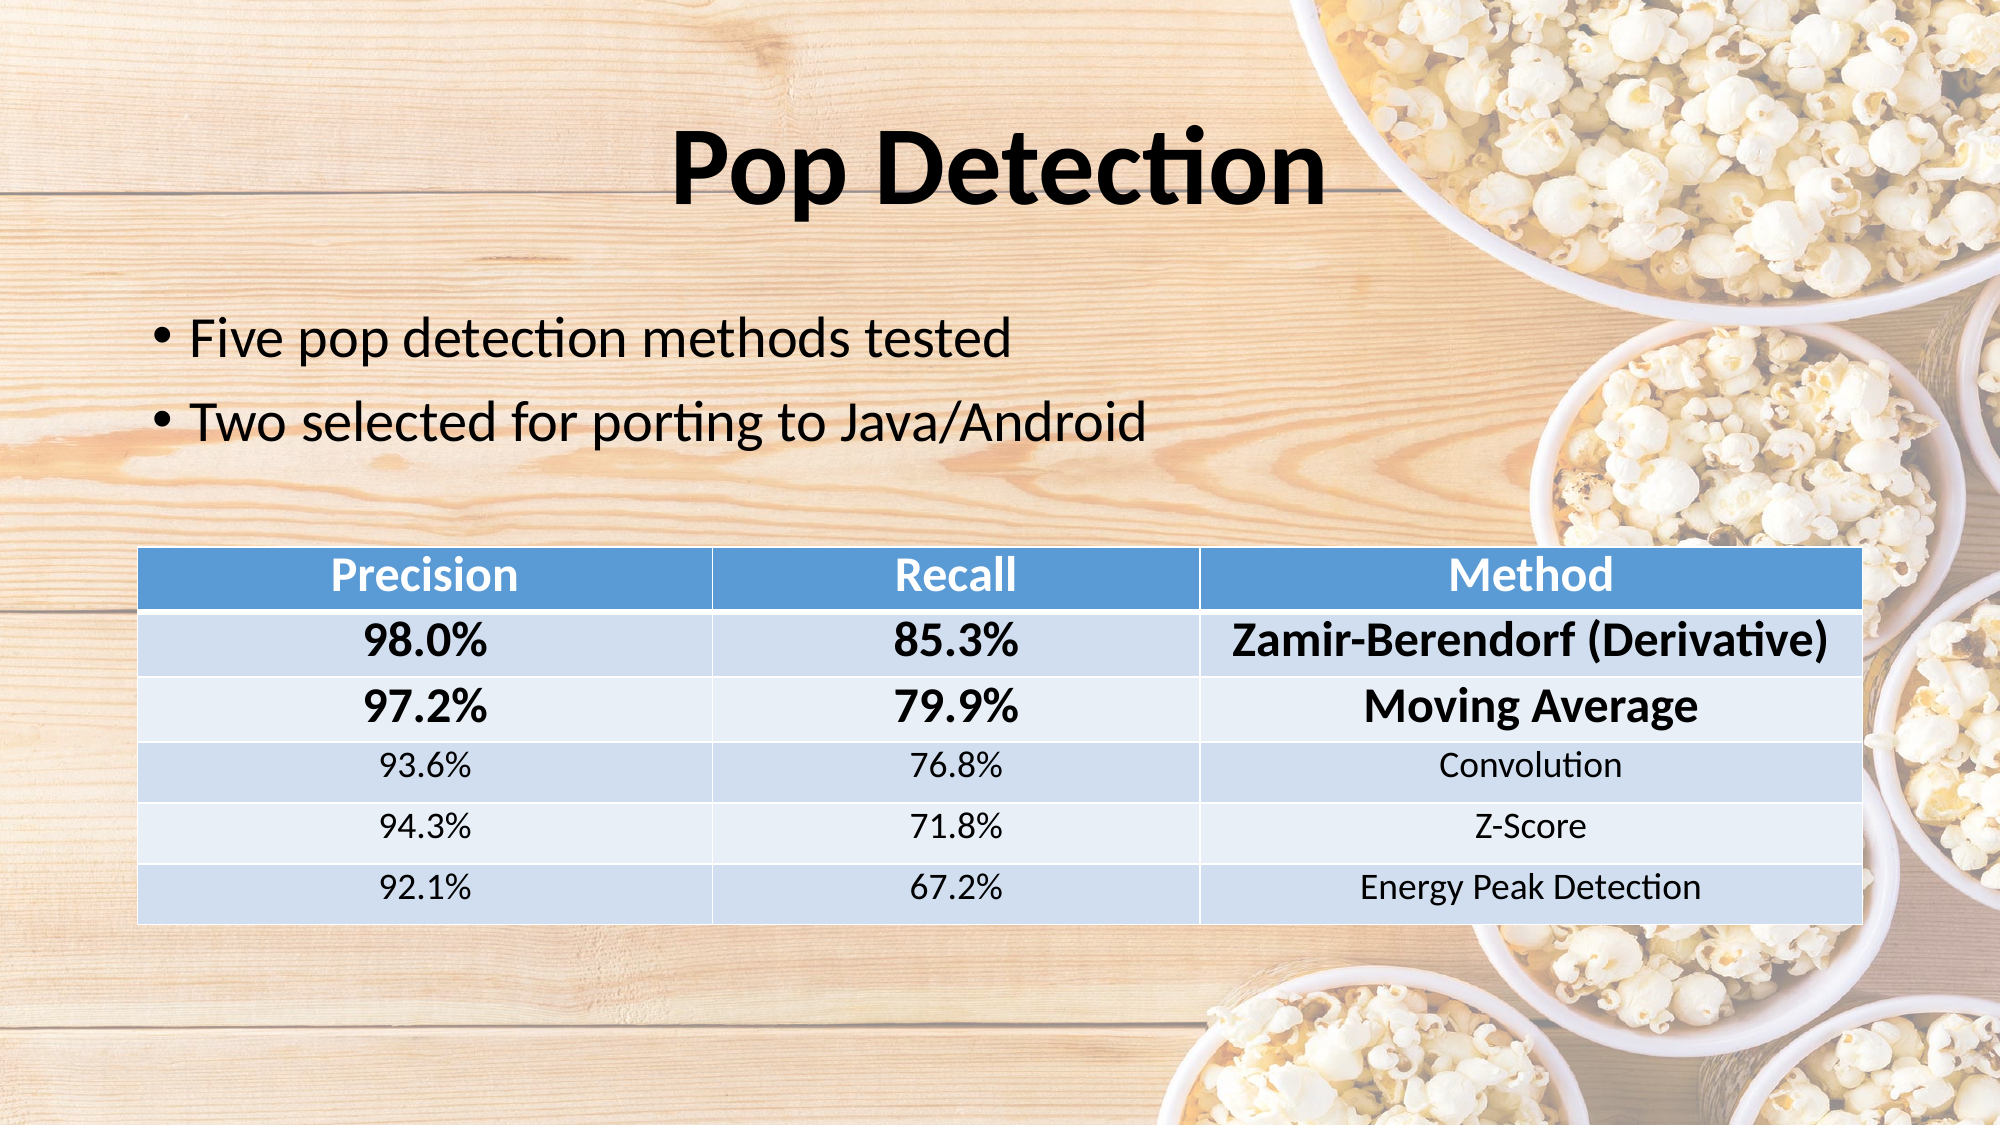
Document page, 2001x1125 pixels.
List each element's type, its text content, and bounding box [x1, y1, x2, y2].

table_header Recall [713, 548, 1199, 609]
list Five pop detection methods tested Two selected for porting to Java/Android [137, 925, 1863, 1014]
table_cell 92.1% [138, 865, 712, 924]
table_cell 97.2% [138, 678, 712, 741]
table_cell Zamir-Berendorf (Derivative) [1201, 615, 1862, 676]
table_cell 71.8% [713, 804, 1199, 863]
table_cell 67.2% [713, 865, 1199, 924]
table_cell 94.3% [138, 804, 712, 863]
title Pop Detection [137, 59, 1863, 278]
table_cell 93.6% [138, 743, 712, 802]
table_header Precision [138, 548, 712, 609]
table_cell 76.8% [713, 743, 1199, 802]
table_cell 79.9% [713, 678, 1199, 741]
table_cell Energy Peak Detection [1201, 865, 1862, 924]
table_cell Moving Average [1201, 678, 1862, 741]
table_header Method [1201, 548, 1862, 609]
table_cell Convolution [1201, 743, 1862, 802]
list Five pop detection methods tested Two selected for porting to Java/Android [137, 299, 1863, 546]
table_cell Z-Score [1201, 804, 1862, 863]
table_cell 98.0% [138, 615, 712, 676]
table_cell 85.3% [713, 615, 1199, 676]
